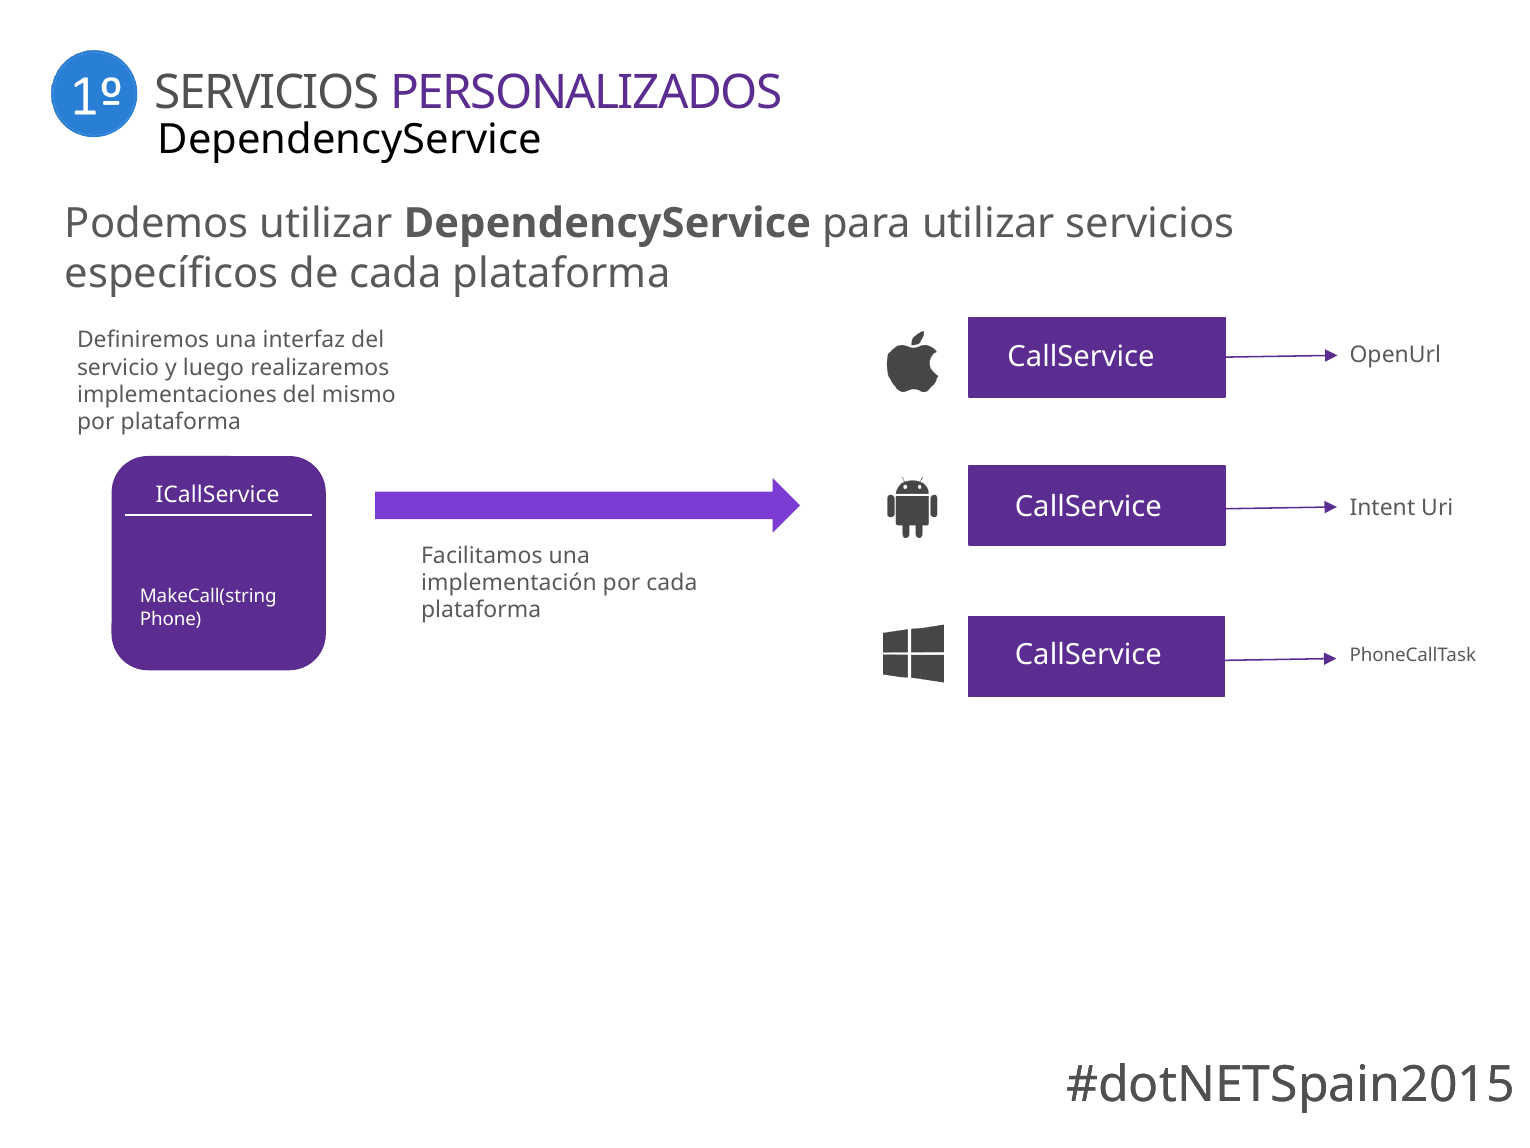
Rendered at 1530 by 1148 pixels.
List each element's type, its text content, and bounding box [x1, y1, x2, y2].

picture [855, 450, 970, 564]
text_box CallService [999, 628, 1209, 678]
text_box MakeCall(string Phone) [125, 576, 313, 637]
text_box [111, 455, 326, 671]
list DependencyService [130, 102, 1458, 153]
picture [855, 303, 970, 418]
text_box CallService [992, 330, 1202, 380]
text_box CallService [999, 479, 1209, 530]
text_box [970, 465, 1226, 546]
picture [49, 49, 138, 138]
text_box Facilitamos una implementación por cada plataforma [406, 532, 769, 630]
text_box Definiremos una interfaz del servicio y luego realizaremos implementaciones del mismo por plataforma [62, 317, 425, 442]
text_box Podemos utilizar DependencyService para utilizar servicios específicos de cada plataforma [50, 188, 1425, 303]
text_box [374, 477, 801, 534]
picture [856, 596, 971, 711]
text_box [971, 616, 1225, 697]
text_box OpenUrl [1334, 332, 1500, 375]
text_box SERVICIOS PERSONALIZADOS [138, 52, 1460, 135]
text_box PhoneCallTask [1334, 635, 1500, 673]
text_box ICallService [140, 471, 297, 514]
text_box Intent Uri [1334, 485, 1500, 528]
text_box [970, 317, 1226, 398]
